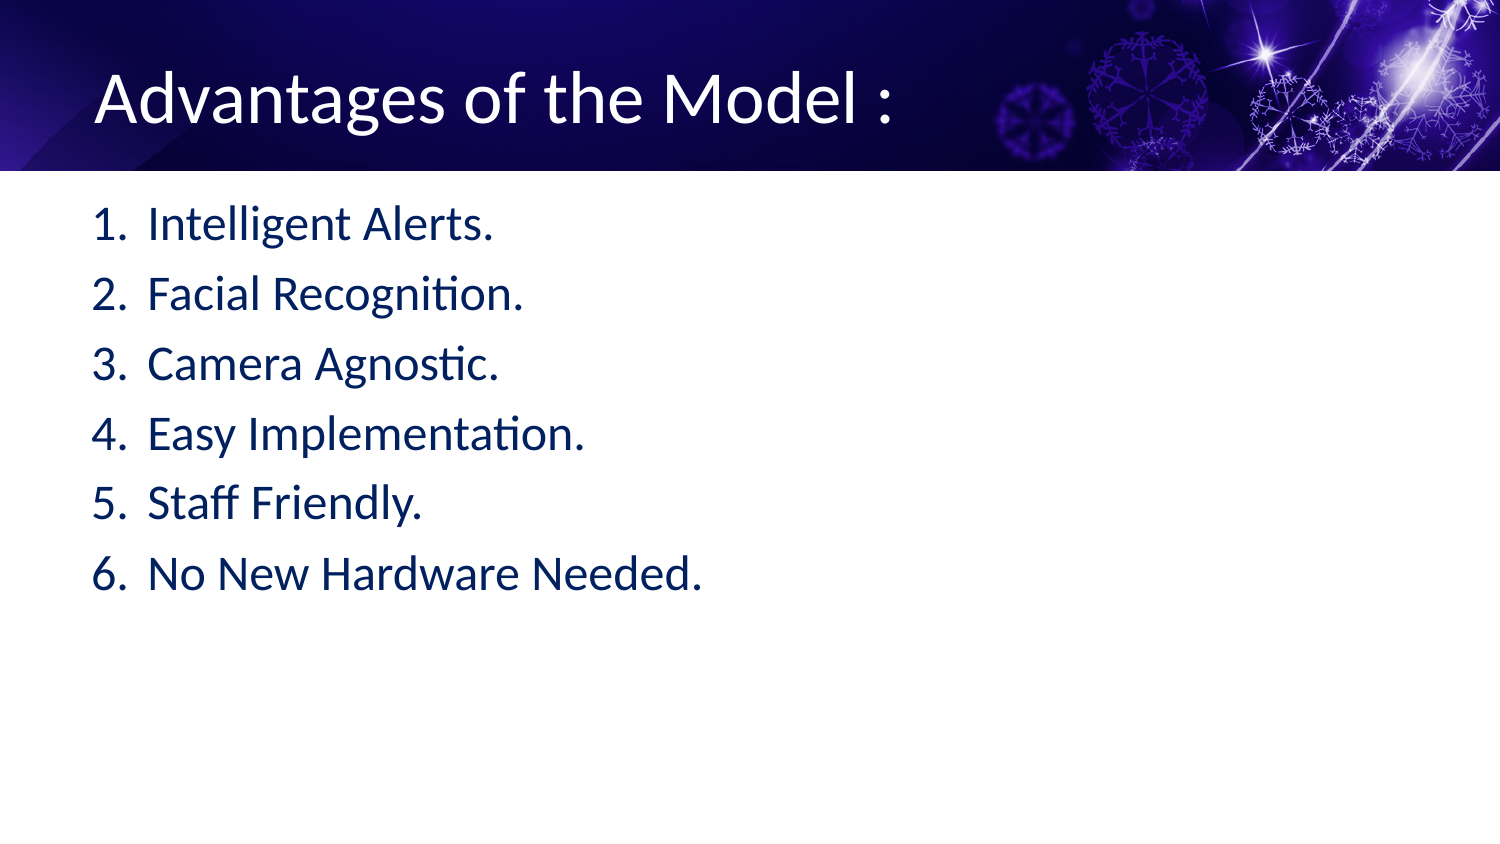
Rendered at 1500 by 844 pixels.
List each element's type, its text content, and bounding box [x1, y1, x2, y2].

title Advantages of the Model : [79, 30, 1435, 156]
picture [0, 0, 1500, 844]
list Intelligent Alerts. Facial Recognition. Camera Agnostic. Easy Implementation. Staff Friendly. No New Hardware Needed. [76, 182, 1429, 784]
